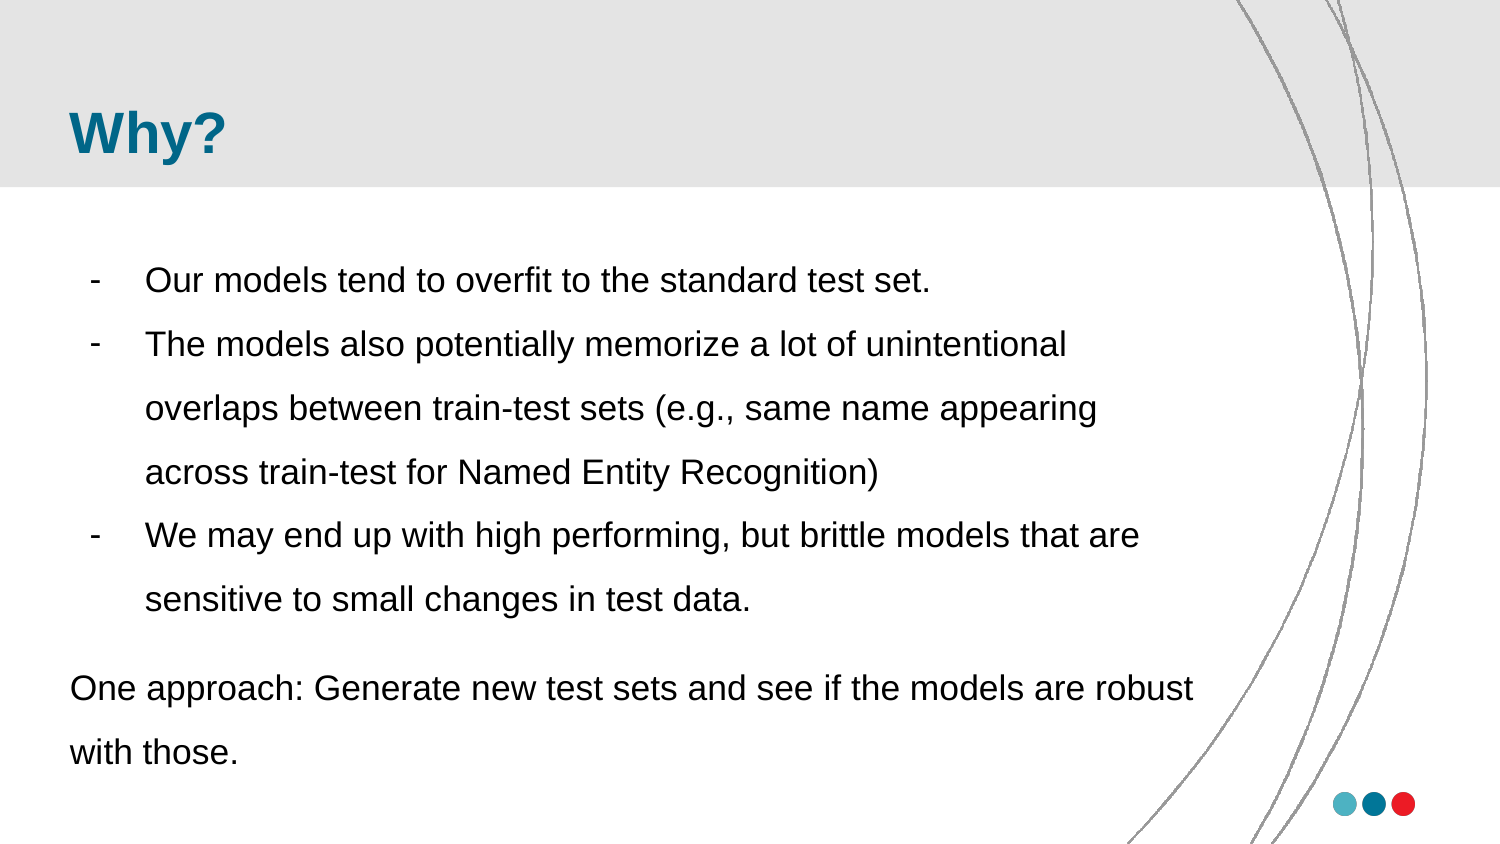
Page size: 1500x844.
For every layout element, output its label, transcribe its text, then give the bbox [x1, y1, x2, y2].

picture [1002, 0, 1476, 844]
list Our models tend to overfit to the standard test set. The models also potentially memorize a lot of unintentional overlaps between train-test sets (e.g., same name appearing across train-test for Named Entity Recognition) We may end up with high performing, but brittle models that are sensitive to small changes in test data. One approach: Generate new test sets and see if the models are robust with those. [69, 236, 1201, 727]
title Why? [69, 42, 1201, 166]
